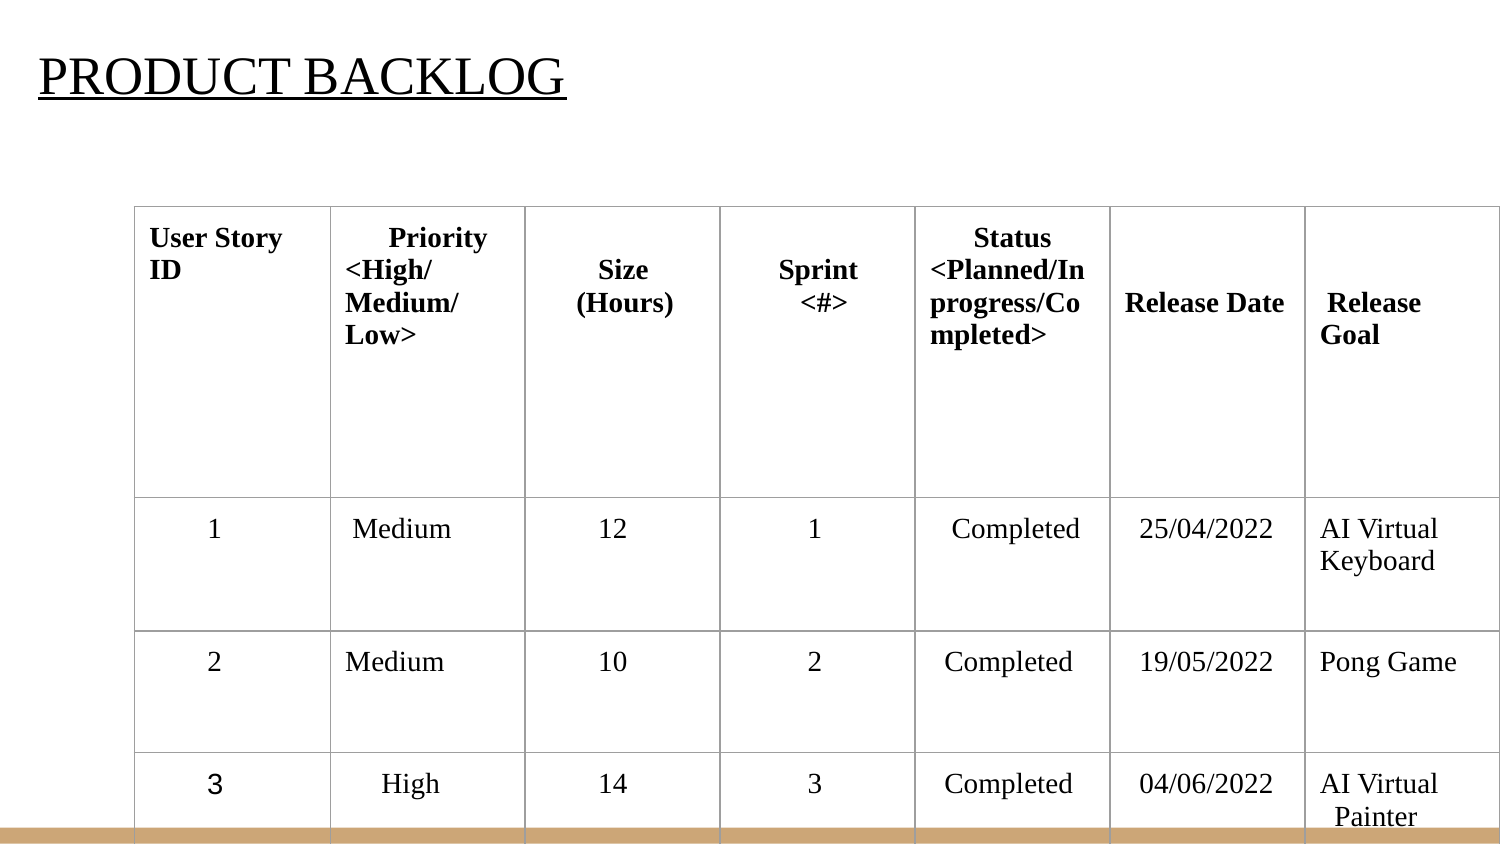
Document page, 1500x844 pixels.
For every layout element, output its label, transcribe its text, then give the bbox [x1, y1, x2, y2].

table_cell AI Virtual Keyboard [1306, 498, 1499, 630]
table_header Release Date [1111, 207, 1304, 497]
table_cell 04/06/2022 [1111, 753, 1304, 844]
table_cell 10 [526, 632, 719, 752]
table_cell AI Virtual Painter [1306, 753, 1499, 844]
table_cell 25/04/2022 [1111, 498, 1304, 630]
table_header Size (Hours) [526, 207, 719, 497]
table_cell Medium [331, 632, 524, 752]
table_cell Completed [916, 498, 1109, 630]
table_cell 2 [135, 632, 330, 752]
table_cell Completed [916, 753, 1109, 844]
table_cell Completed [916, 632, 1109, 752]
table_cell High [331, 753, 524, 844]
table_cell Pong Game [1306, 632, 1499, 752]
table_cell 1 [721, 498, 914, 630]
table_cell 14 [526, 753, 719, 844]
table_cell 2 [721, 632, 914, 752]
table_cell 19/05/2022 [1111, 632, 1304, 752]
title PRODUCT BACKLOG [23, 0, 1421, 121]
table_header Status <Planned/In progress/Completed> [916, 207, 1109, 497]
table_cell 1 [135, 498, 330, 630]
table_cell Medium [331, 498, 524, 630]
table_header Release Goal [1306, 207, 1499, 497]
table_header Sprint <#> [721, 207, 914, 497]
table_cell 3 [135, 753, 330, 844]
table_cell 3 [721, 753, 914, 844]
table_header User Story ID [135, 207, 330, 497]
table_header Priority <High/Medium/Low> [331, 207, 524, 497]
table_cell 12 [526, 498, 719, 630]
